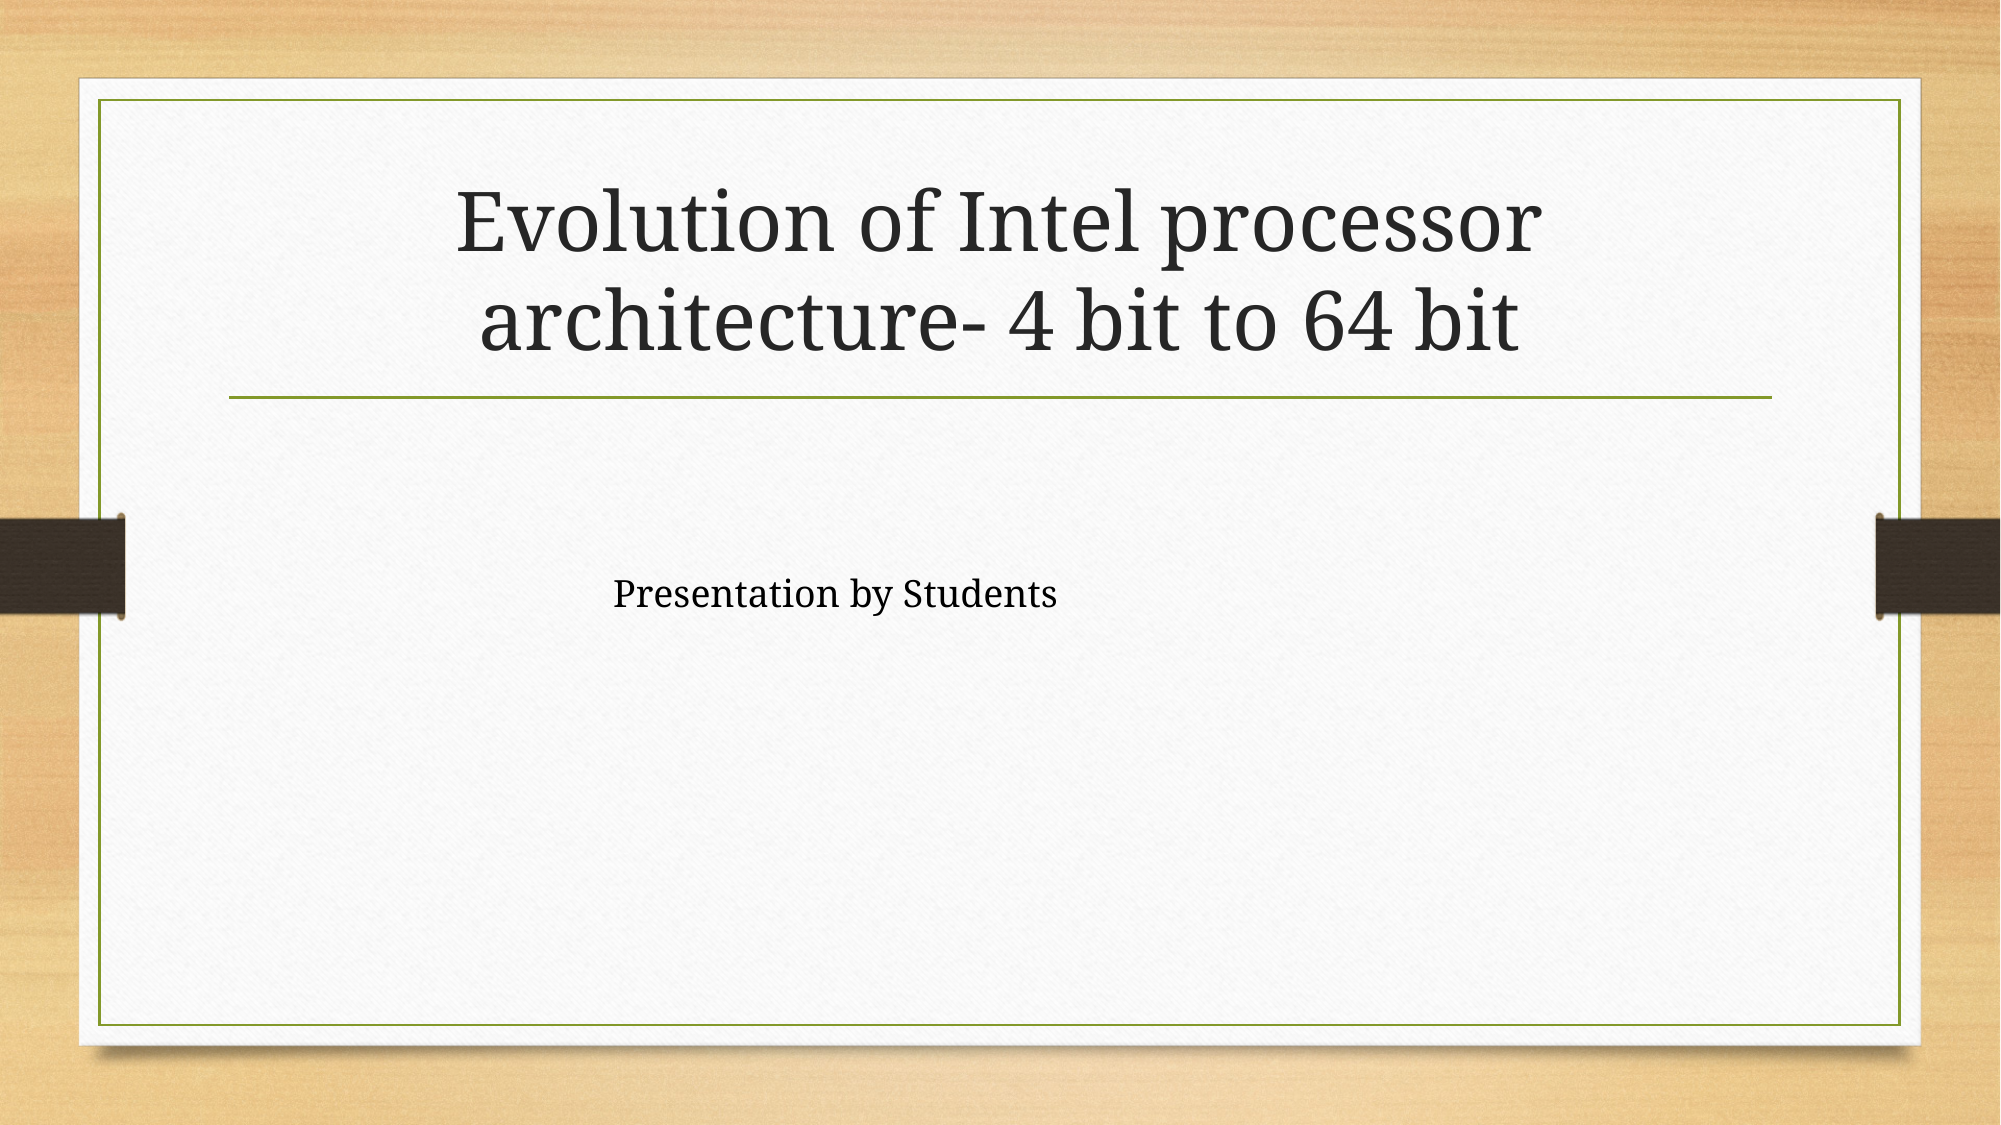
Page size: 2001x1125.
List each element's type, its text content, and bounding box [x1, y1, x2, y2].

title Evolution of Intel processor architecture- 4 bit to 64 bit [212, 161, 1788, 375]
picture [0, 0, 2001, 1125]
text_box Presentation by Students [598, 562, 1465, 623]
